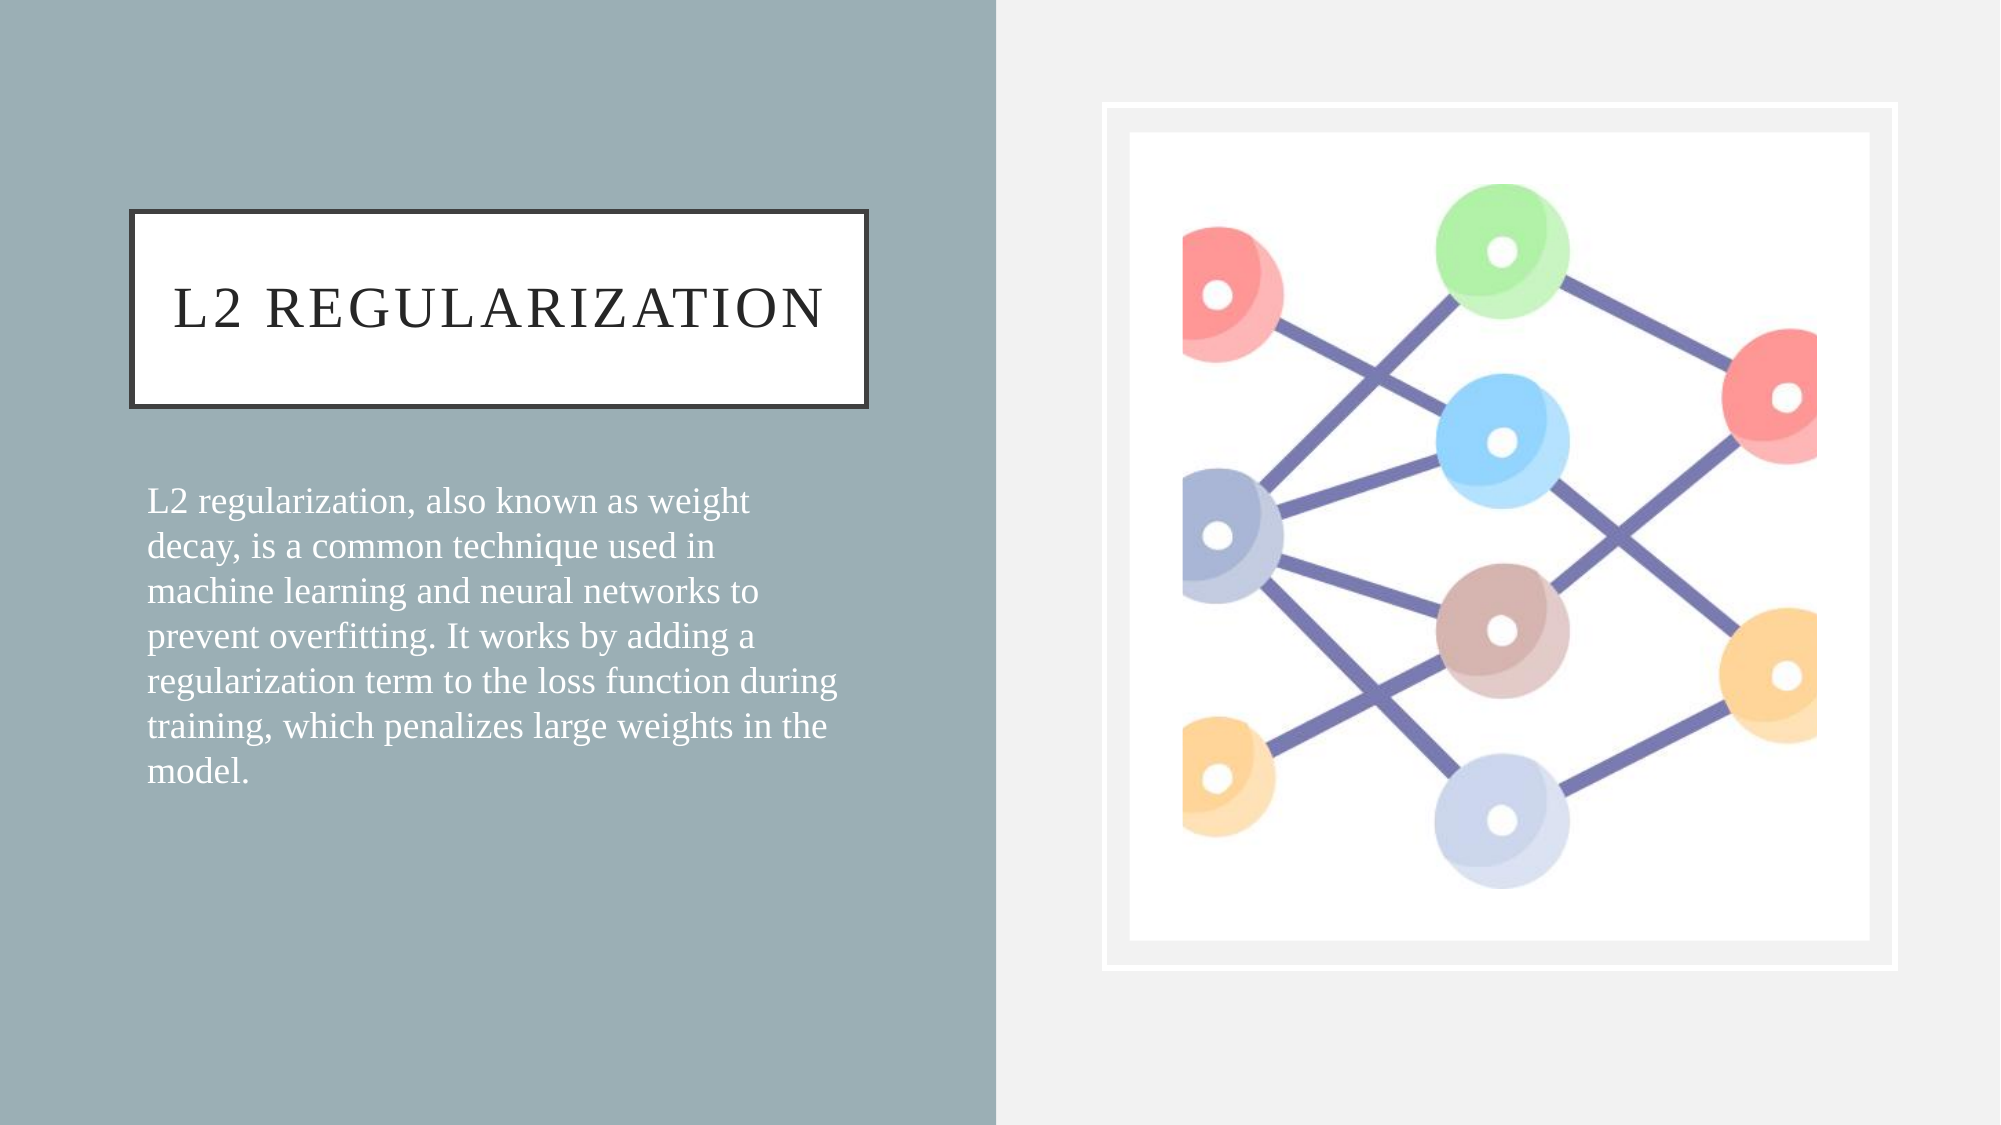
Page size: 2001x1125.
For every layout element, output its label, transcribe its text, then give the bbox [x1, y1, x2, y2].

text_box [1129, 131, 1871, 942]
picture [1182, 184, 1817, 889]
title L2 REGULARIZATION [129, 209, 869, 409]
text_box [1103, 104, 1896, 969]
list L2 regularization, also known as weight decay, is a common technique used in machine learning and neural networks to prevent overfitting. It works by adding a regularization term to the loss function during training, which penalizes large weights in the model. [131, 468, 867, 969]
text_box [0, 0, 997, 1125]
